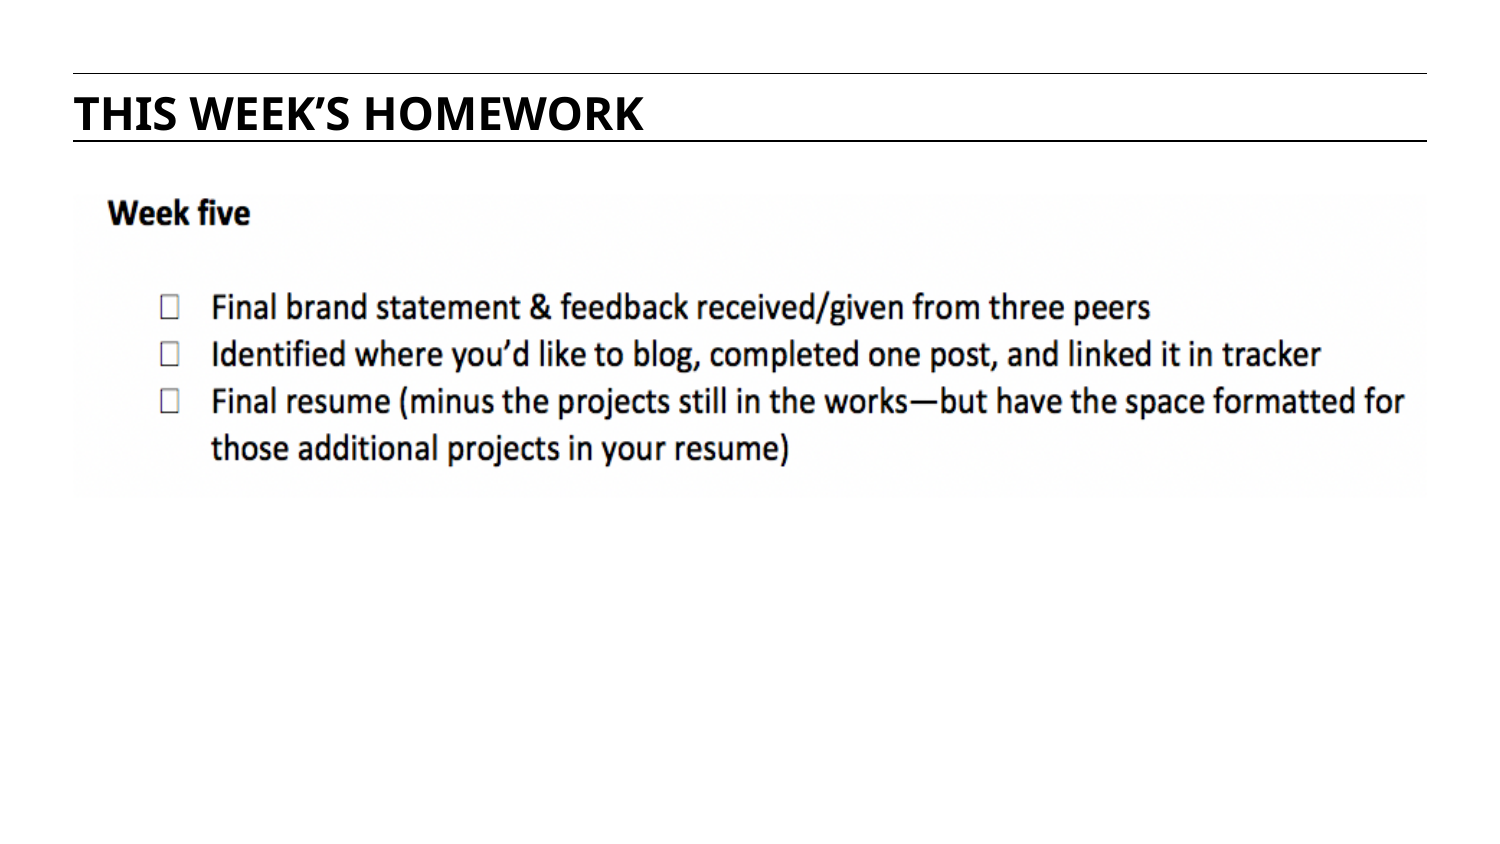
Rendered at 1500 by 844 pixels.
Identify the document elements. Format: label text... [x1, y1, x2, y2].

picture [72, 194, 1427, 498]
text_box THIS WEEK’S HOMEWORK [73, 85, 965, 143]
